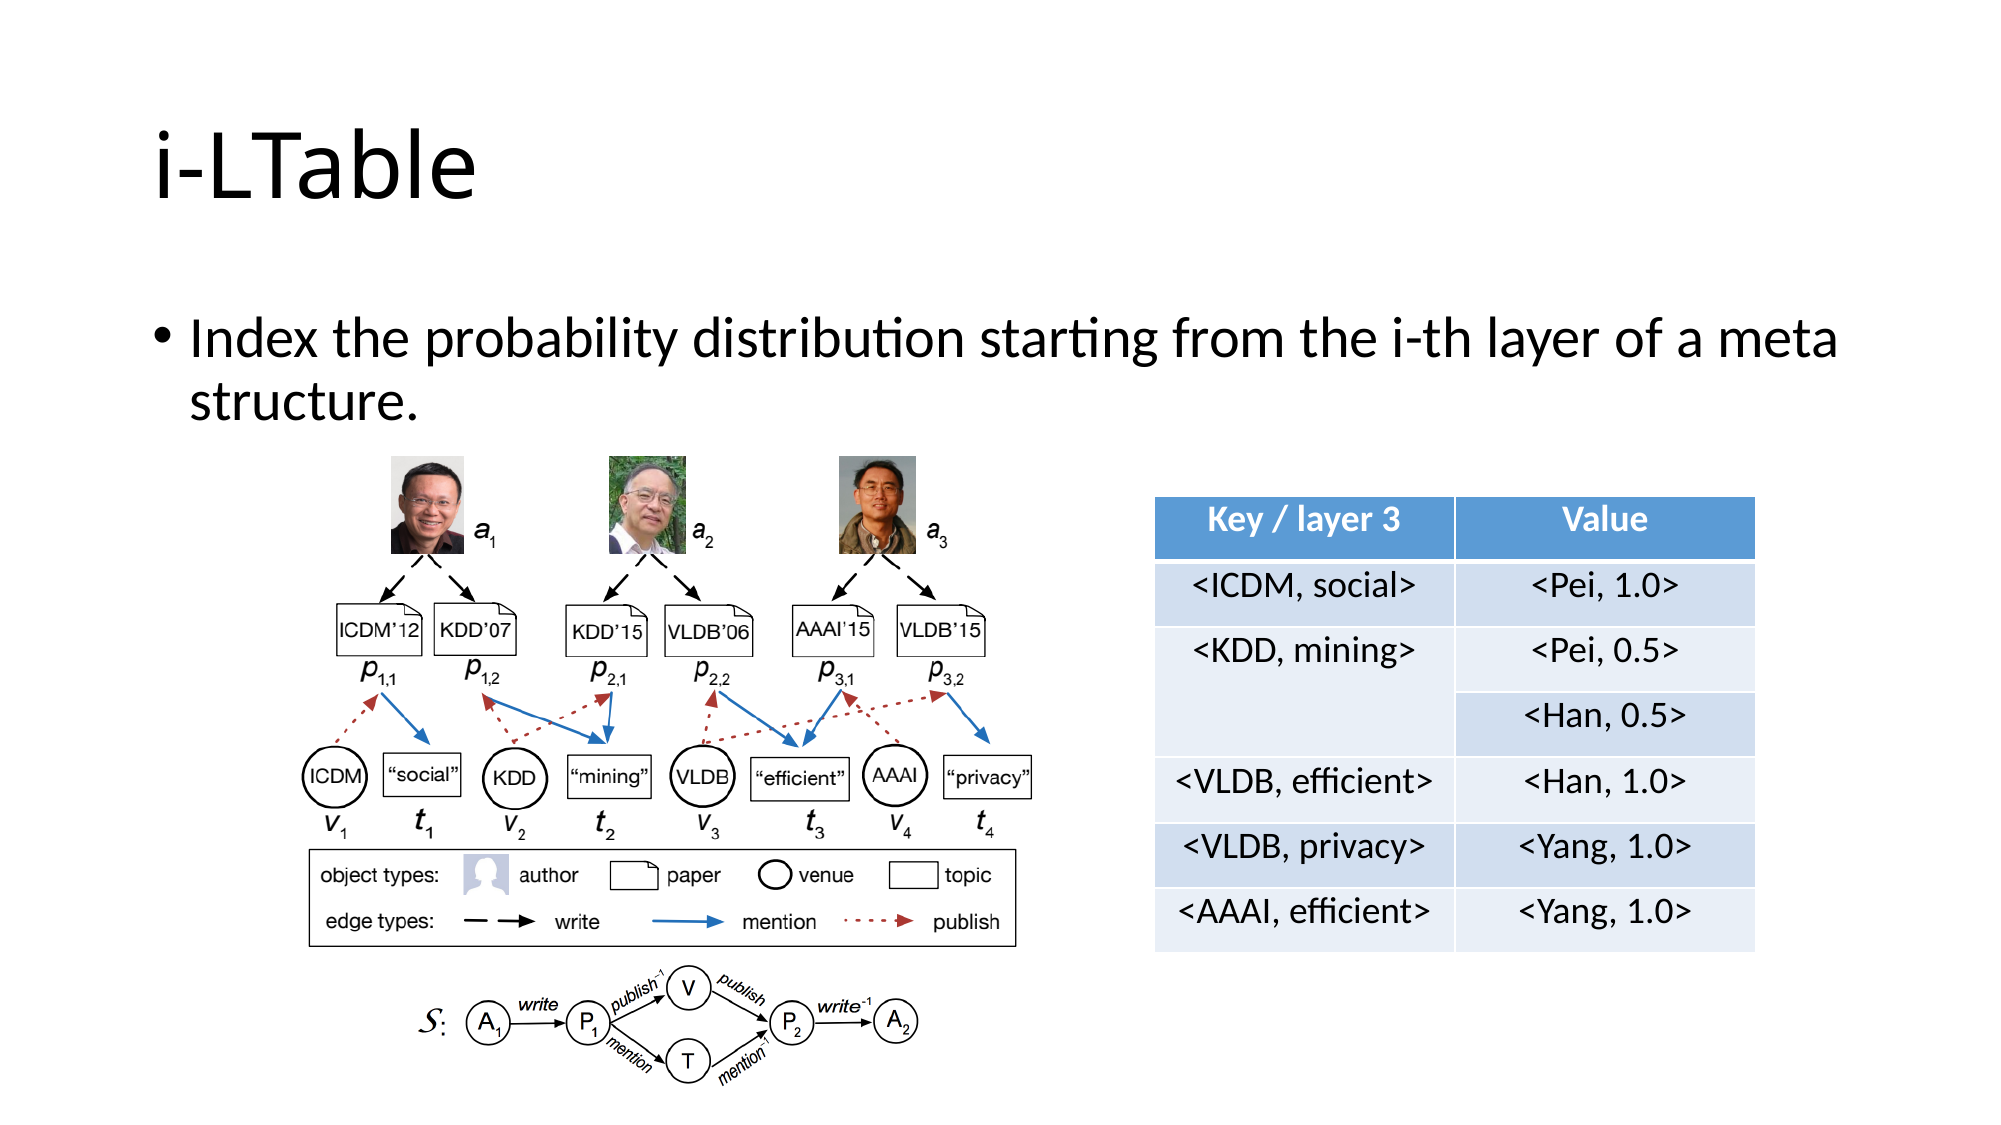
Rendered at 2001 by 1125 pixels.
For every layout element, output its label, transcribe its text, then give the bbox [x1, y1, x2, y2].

table_cell <KDD, mining> [1155, 628, 1454, 756]
table_cell <AAAI, efficient> [1155, 889, 1454, 952]
table_header Key / layer 3 [1155, 497, 1454, 559]
table_header Value [1456, 497, 1755, 559]
list Index the probability distribution starting from the i-th layer of a meta structure. [137, 299, 1863, 1014]
picture [287, 444, 1048, 1099]
table_cell <Han, 0.5> [1456, 693, 1755, 756]
table_cell <Yang, 1.0> [1456, 889, 1755, 952]
table_cell <Han, 1.0> [1456, 758, 1755, 822]
table_cell <Pei, 1.0> [1456, 564, 1755, 626]
title i-LTable [137, 59, 1863, 278]
table_cell <Pei, 0.5> [1456, 628, 1755, 691]
table_cell <VLDB, privacy> [1155, 824, 1454, 887]
table_cell <VLDB, efficient> [1155, 758, 1454, 822]
table_cell <ICDM, social> [1155, 564, 1454, 626]
table_cell <Yang, 1.0> [1456, 824, 1755, 887]
